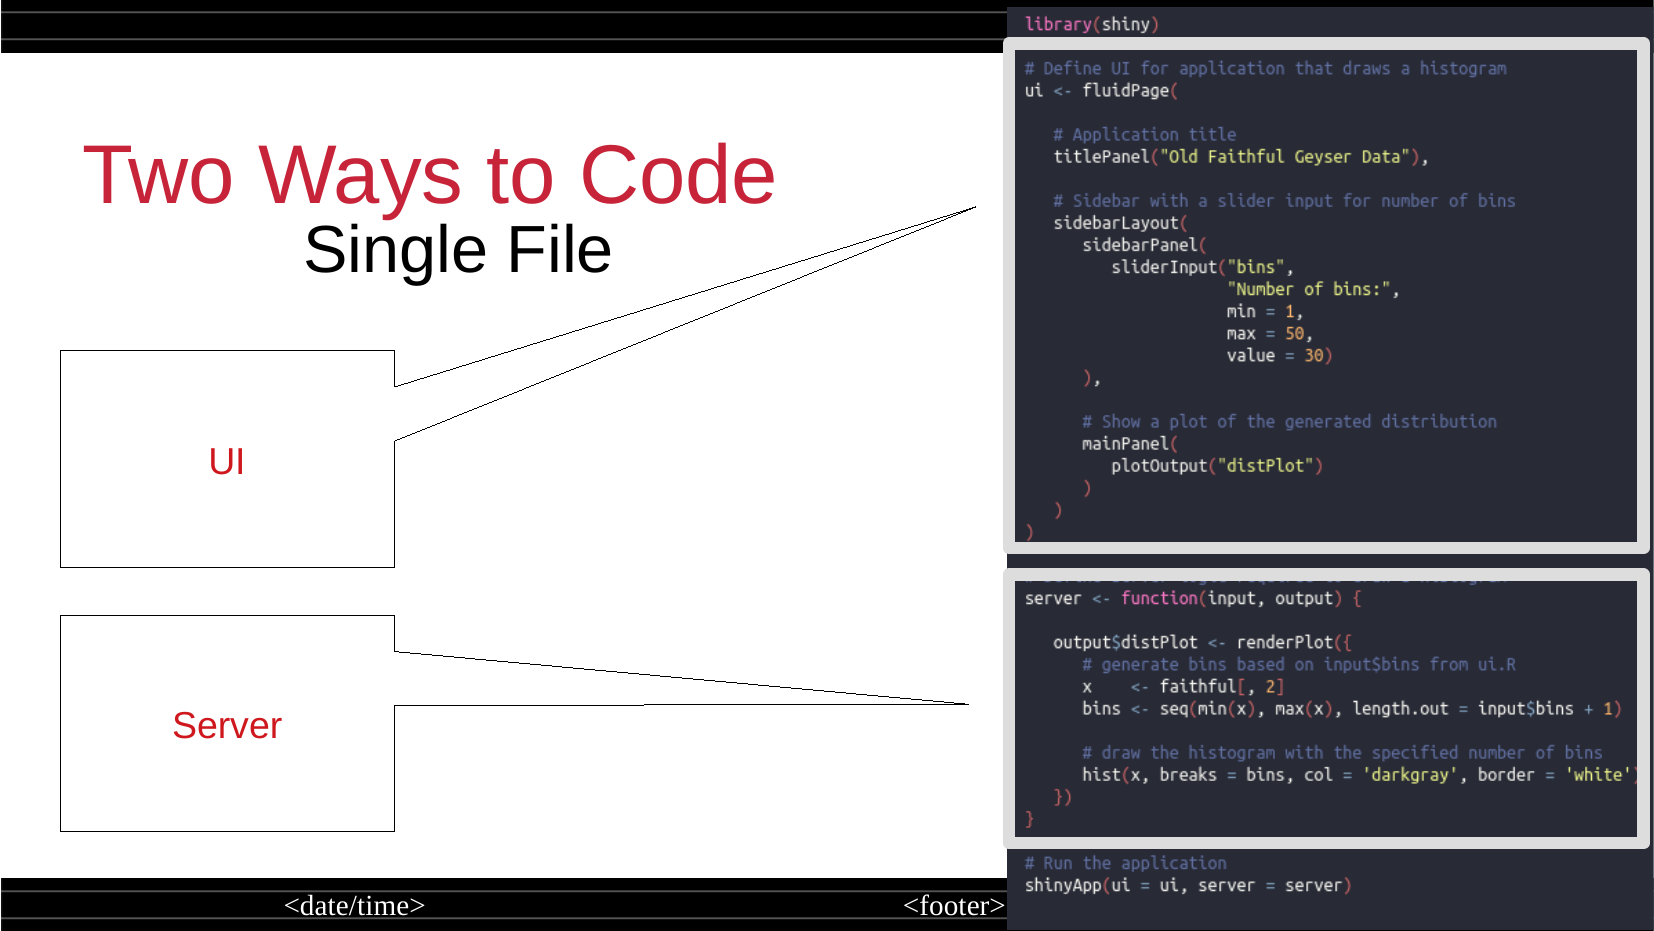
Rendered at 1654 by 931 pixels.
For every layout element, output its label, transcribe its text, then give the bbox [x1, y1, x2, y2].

text_box Single File [95, 190, 822, 301]
text_box Two Ways to Code [82, 92, 840, 248]
text_box Server [60, 615, 969, 832]
picture [1, 0, 1654, 931]
text_box UI [60, 206, 976, 568]
